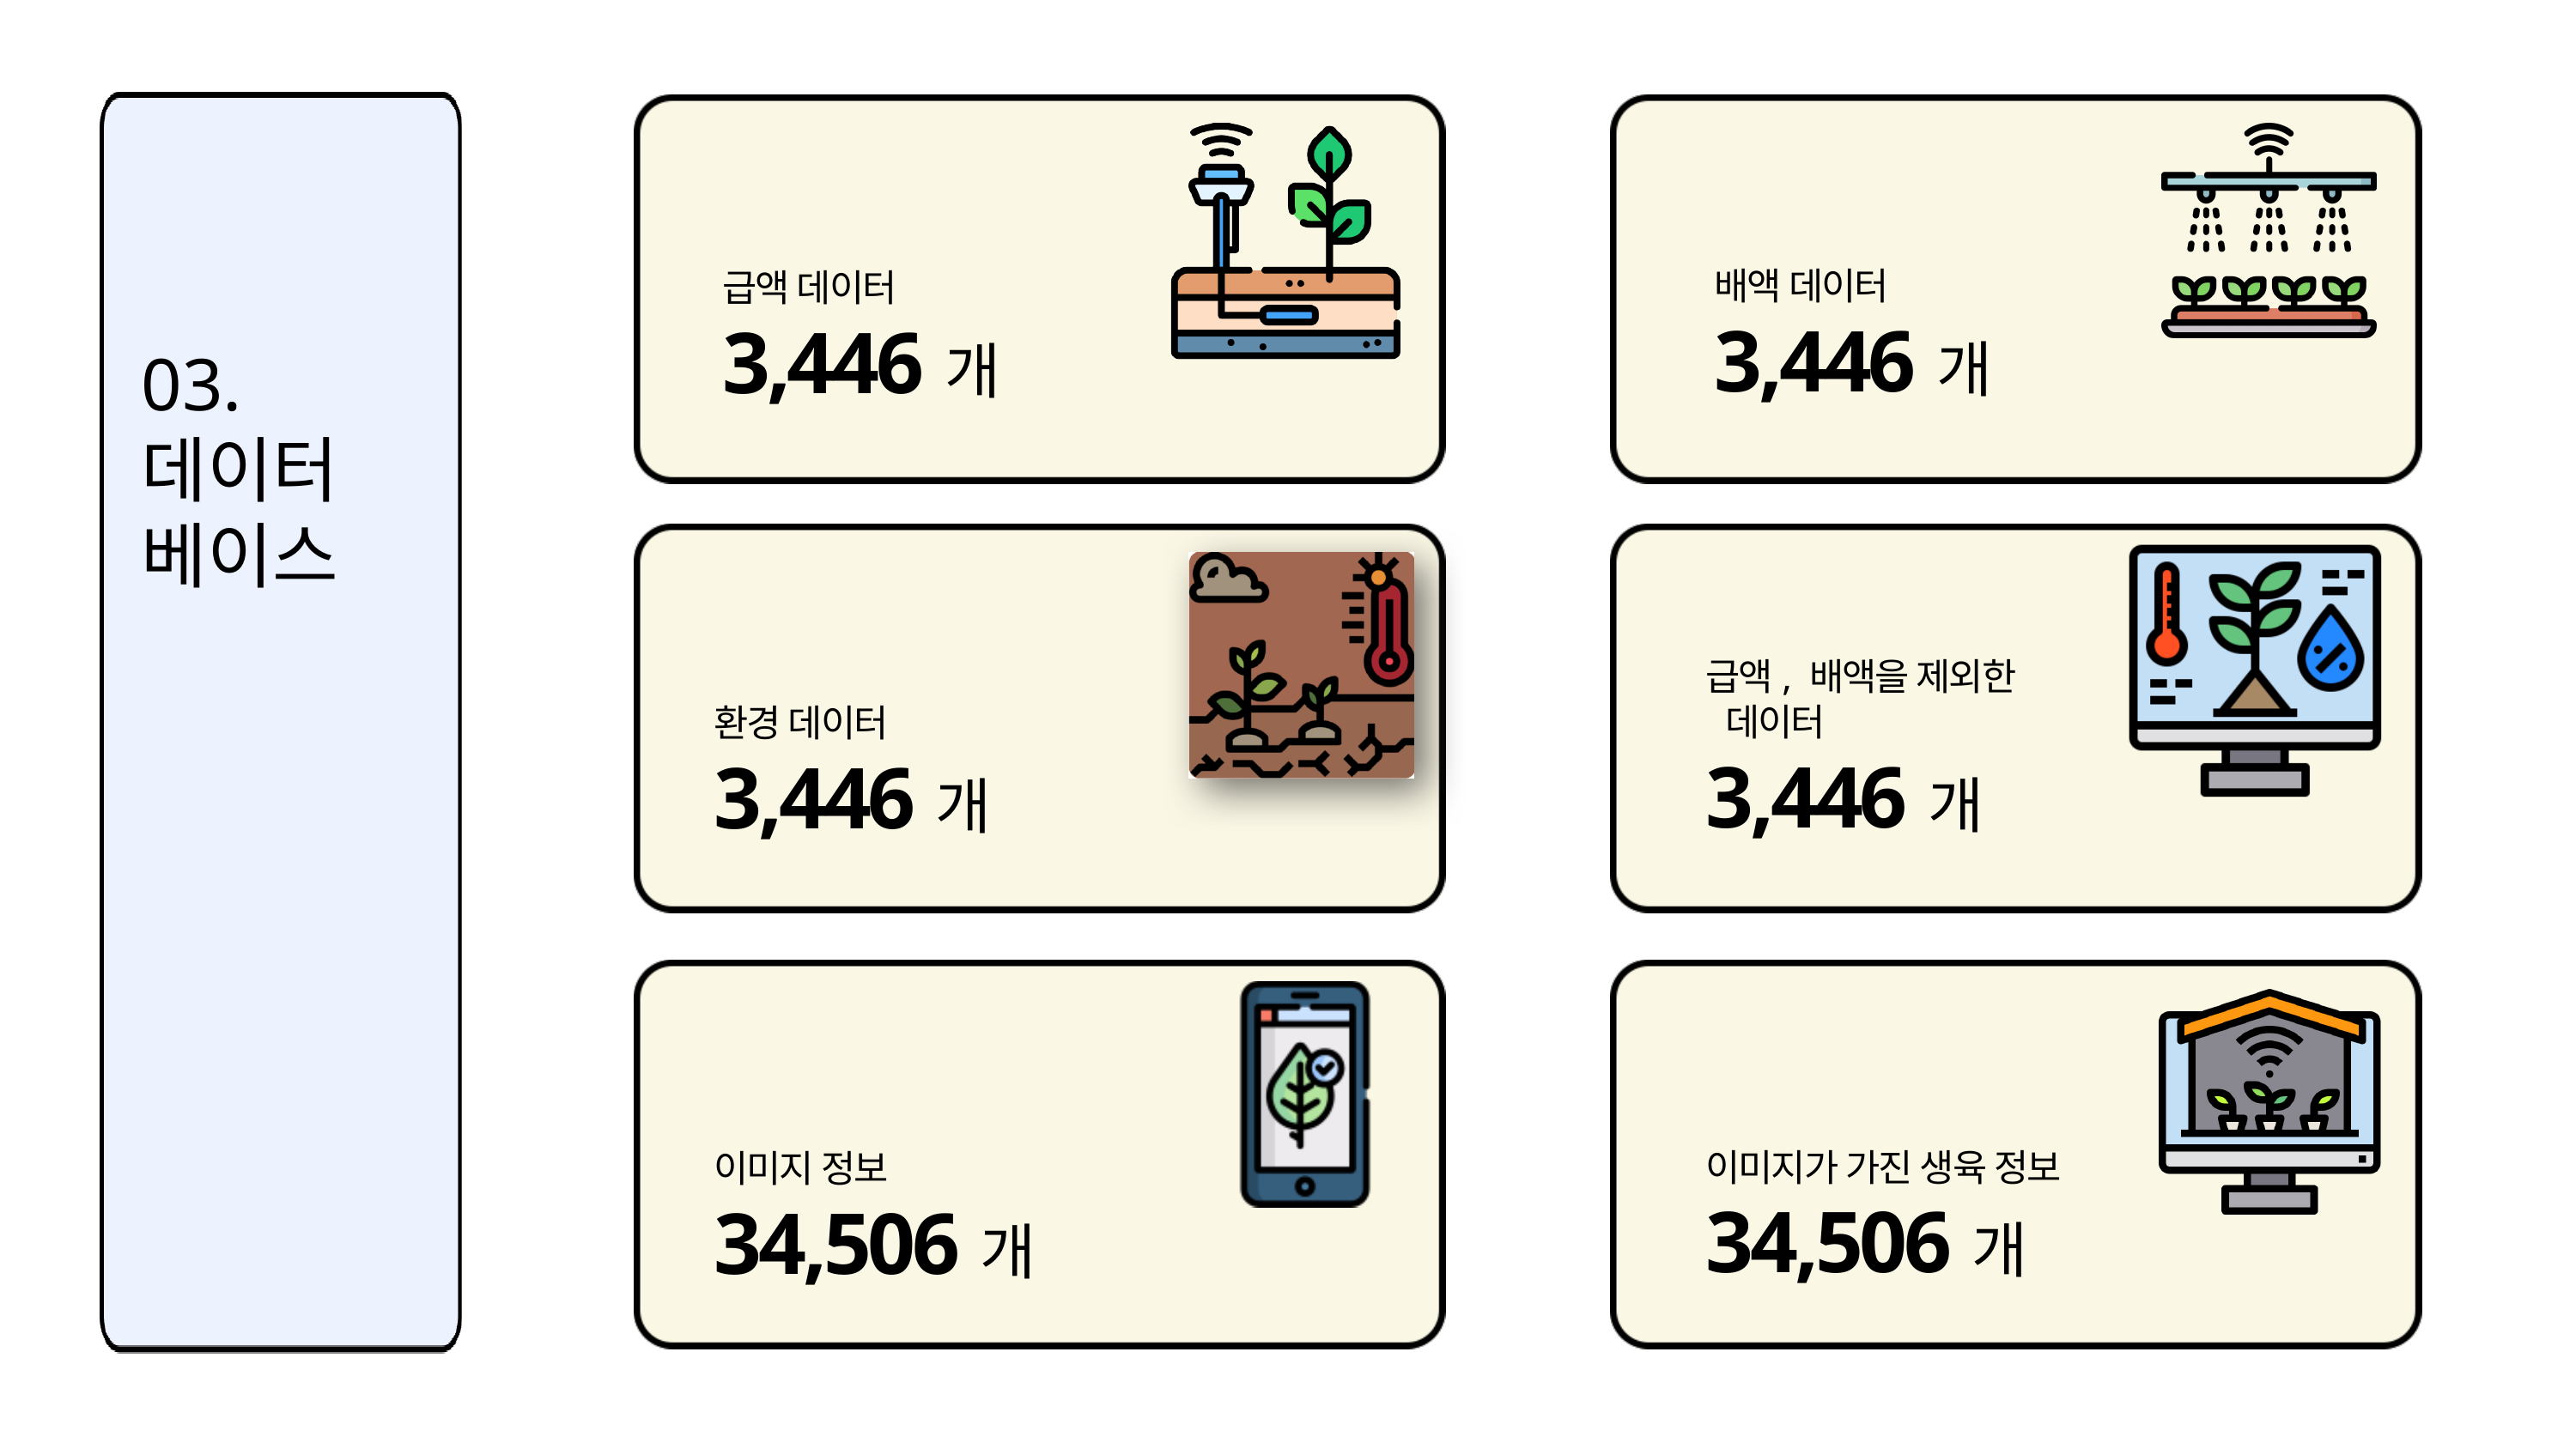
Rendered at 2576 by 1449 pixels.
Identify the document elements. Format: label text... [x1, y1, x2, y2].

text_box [1609, 94, 2576, 484]
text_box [1634, 960, 2576, 1350]
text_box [634, 94, 1608, 484]
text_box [634, 524, 1608, 913]
text_box 03. 데이터 베이스 [465, 332, 473, 603]
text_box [634, 960, 1634, 1350]
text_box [1609, 524, 2576, 913]
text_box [100, 92, 462, 1355]
